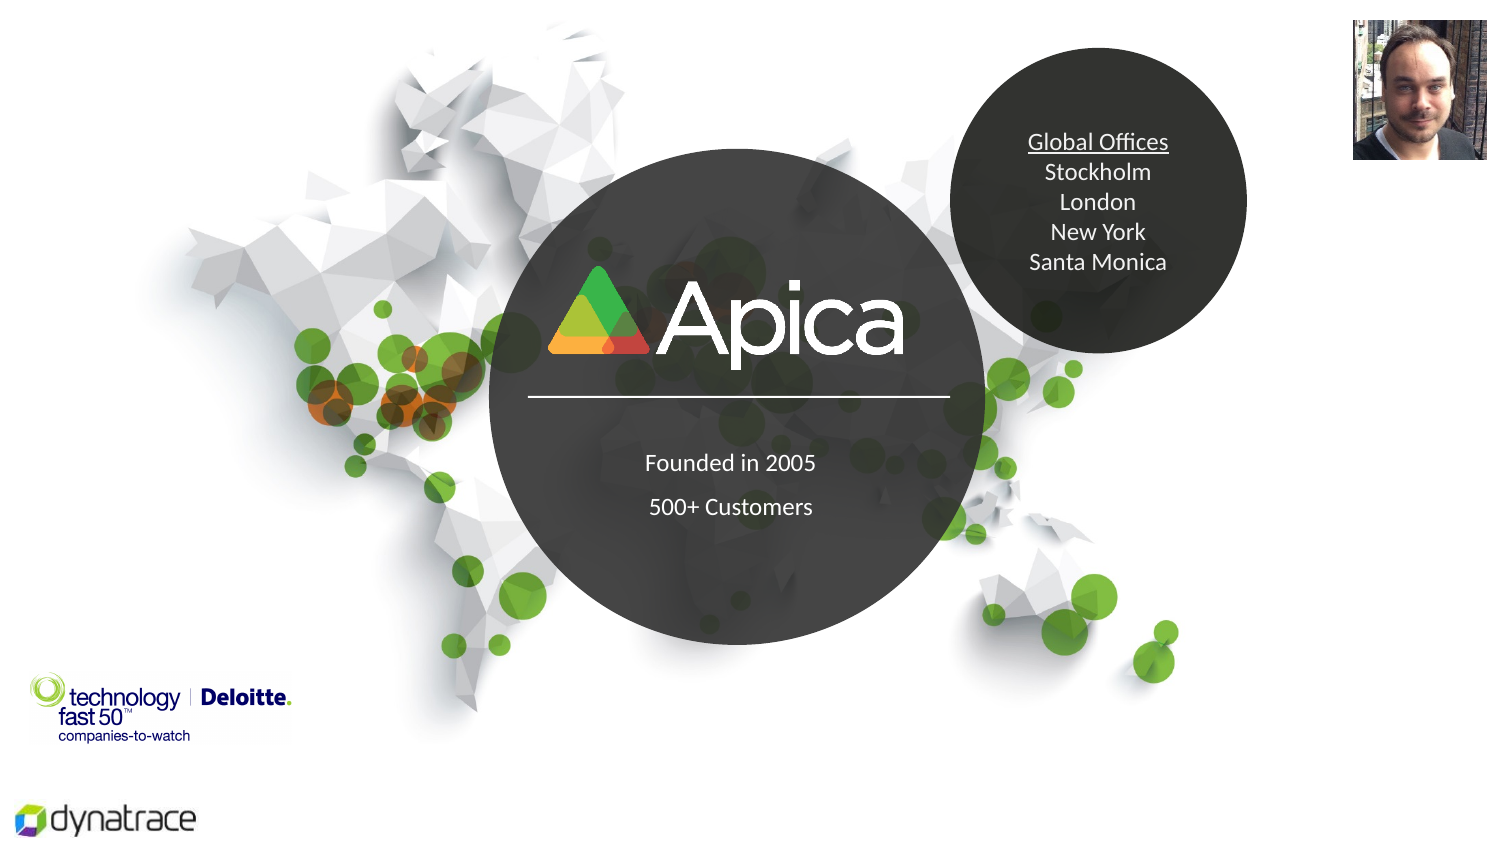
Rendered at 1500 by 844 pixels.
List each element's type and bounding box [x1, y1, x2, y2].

picture [1353, 20, 1487, 160]
picture [29, 671, 292, 745]
picture [14, 799, 204, 838]
list [7, 20, 1382, 764]
text_box [488, 148, 986, 645]
